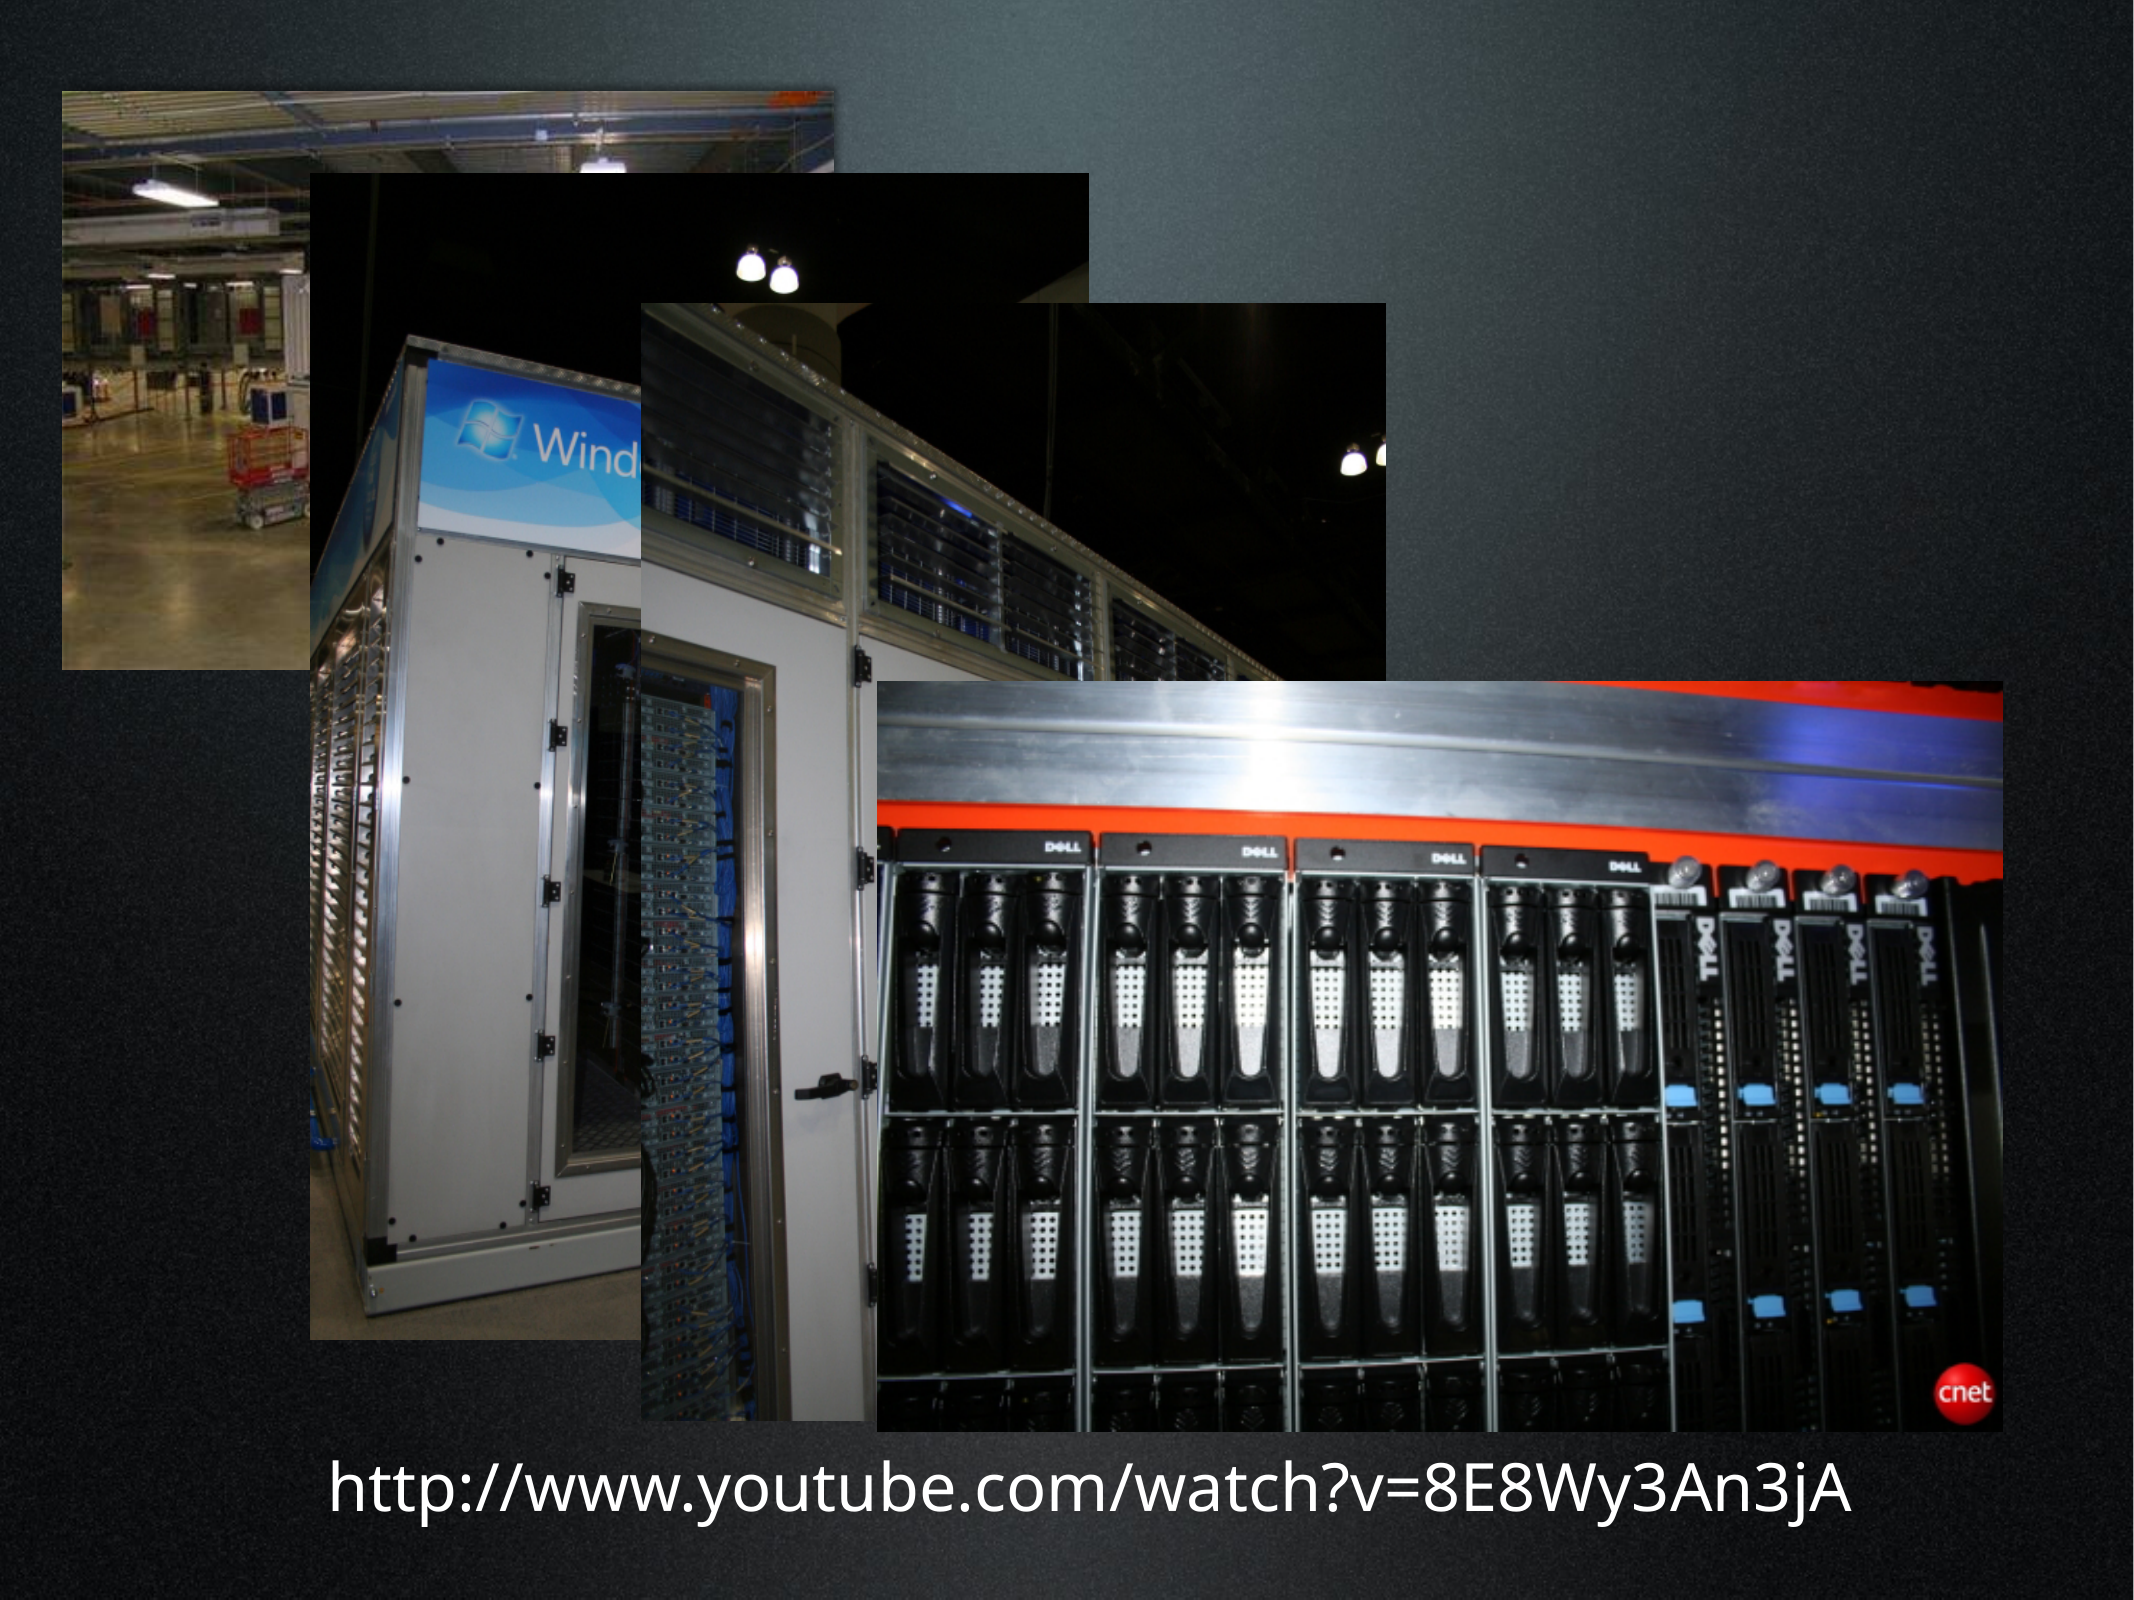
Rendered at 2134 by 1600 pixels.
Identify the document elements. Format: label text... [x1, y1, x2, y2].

text_box http://www.youtube.com/watch?v=8E8Wy3An3jA [86, 1437, 2095, 1533]
picture [0, 0, 2134, 1600]
